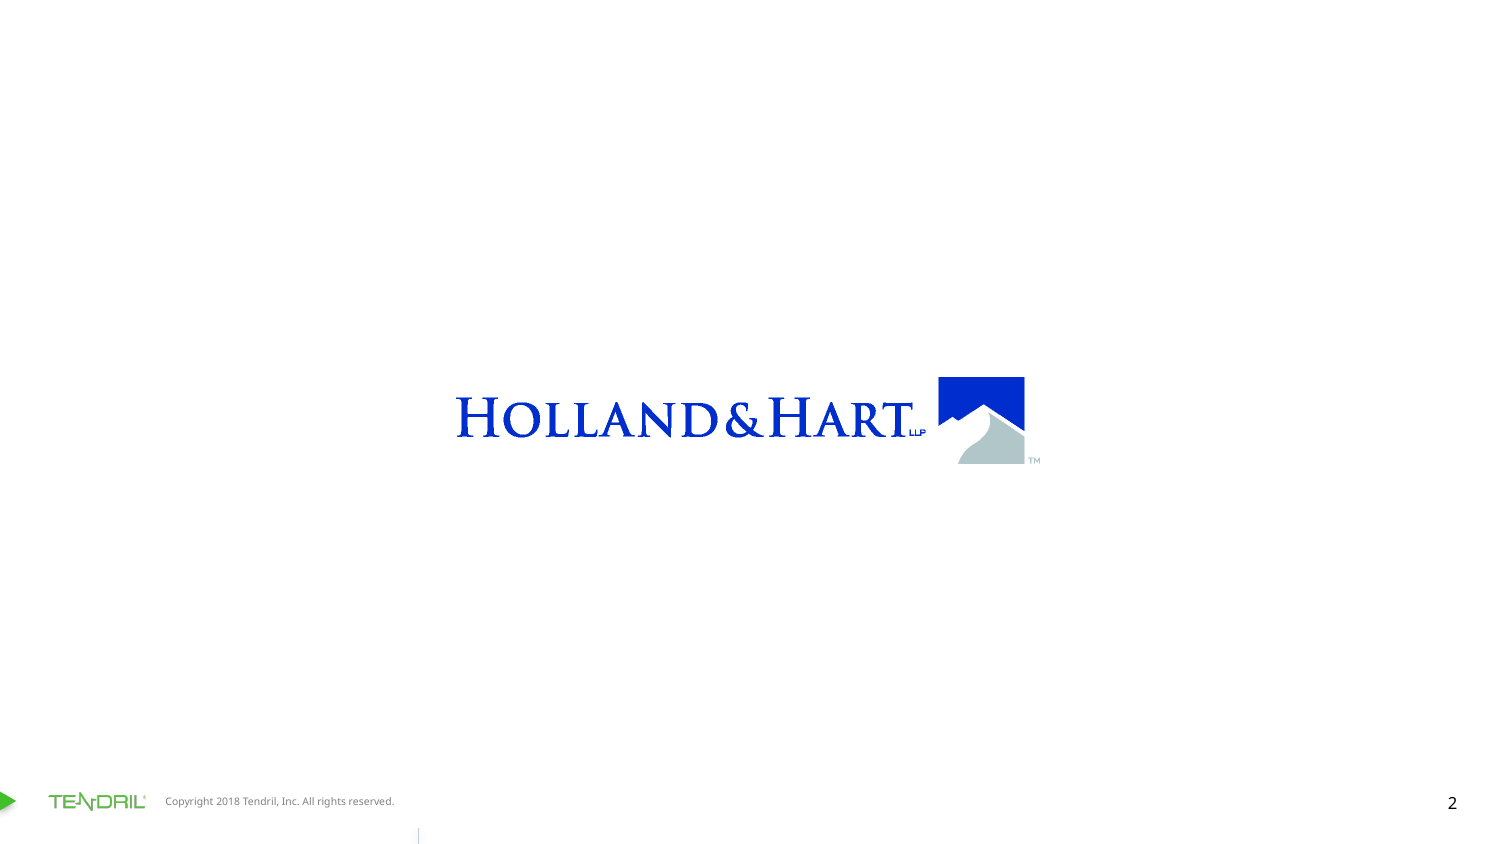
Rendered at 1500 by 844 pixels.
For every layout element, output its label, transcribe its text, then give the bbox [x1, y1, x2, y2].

slide_number 2 [1423, 782, 1483, 827]
picture [455, 376, 1040, 464]
